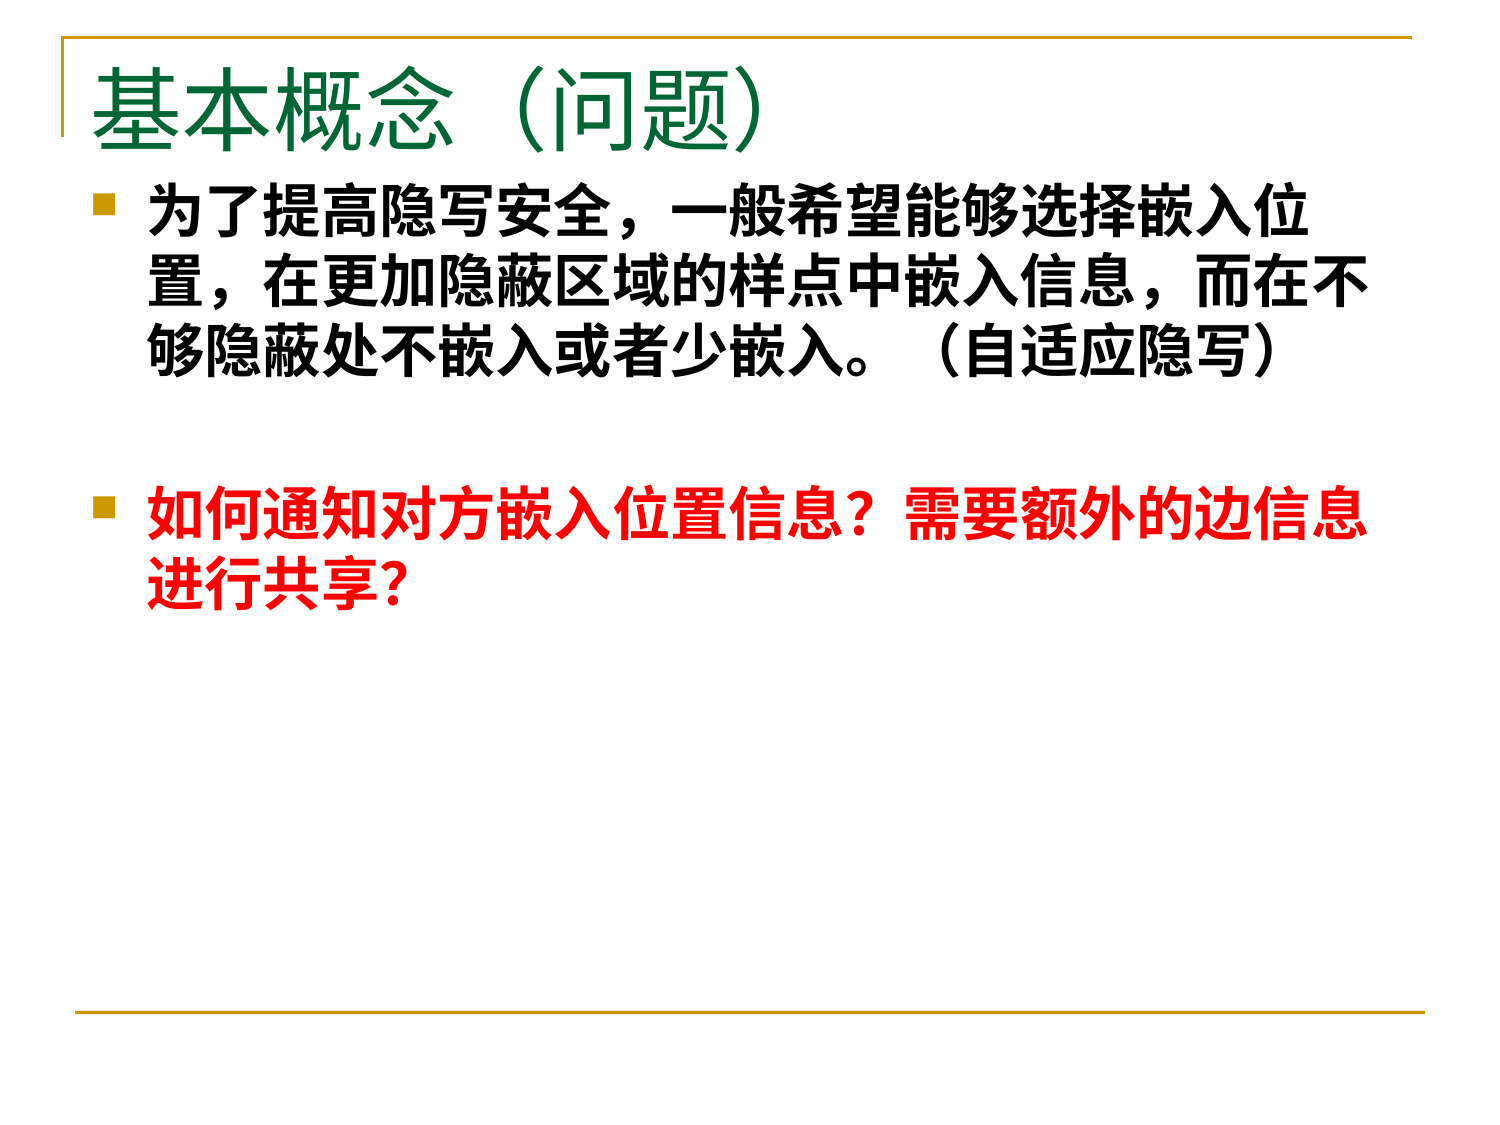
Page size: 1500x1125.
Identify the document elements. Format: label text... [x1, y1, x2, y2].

title 基本概念（问题） [75, 45, 1425, 166]
list 为了提高隐写安全，一般希望能够选择嵌入位置，在更加隐蔽区域的样点中嵌入信息，而在不够隐蔽处不嵌入或者少嵌入。（自适应隐写） 如何通知对方嵌入位置信息？需要额外的边信息进行共享？ [75, 166, 1425, 910]
